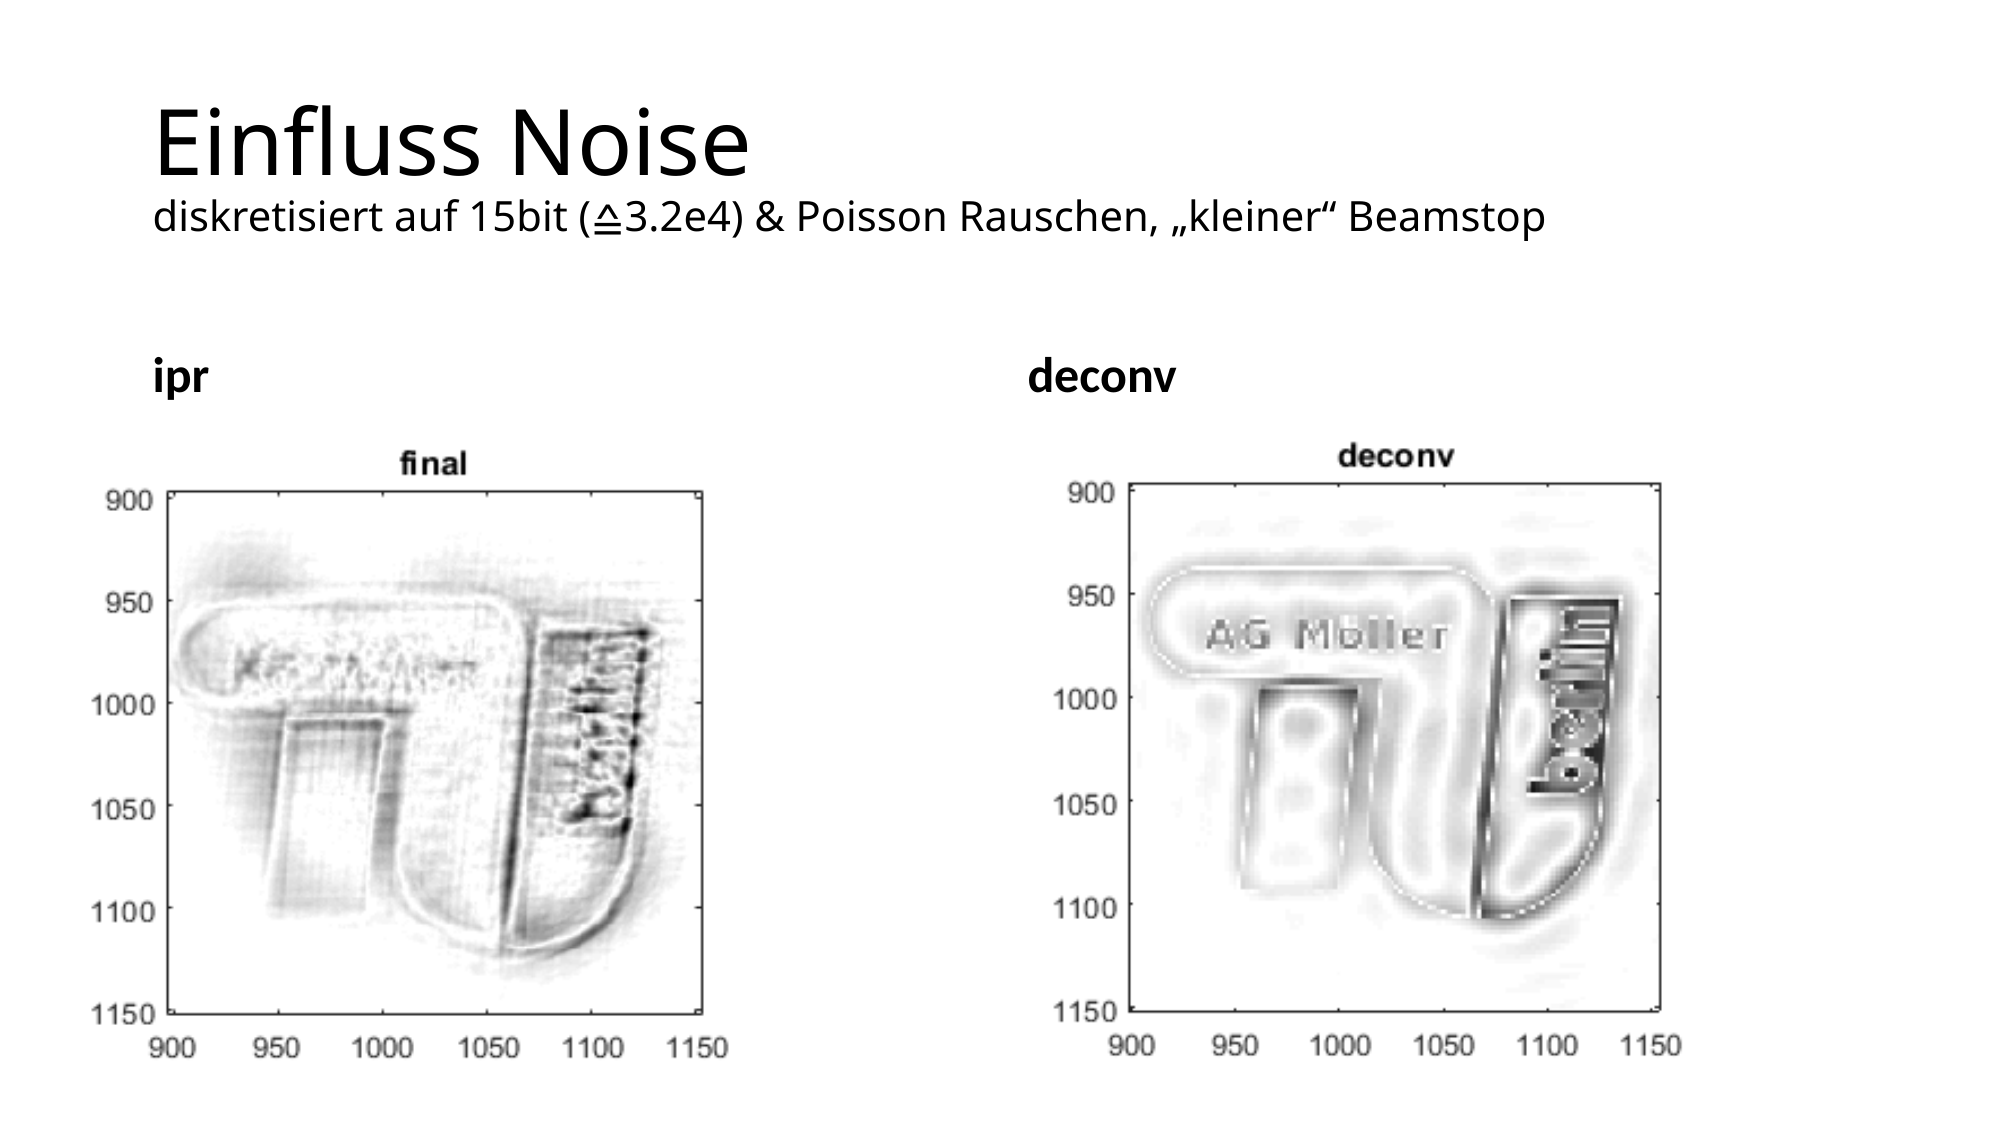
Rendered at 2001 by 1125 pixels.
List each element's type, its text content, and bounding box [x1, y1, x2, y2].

title Einfluss Noise diskretisiert auf 15bit (≙3.2e4) & Poisson Rauschen, „kleiner“ Beamstop [137, 59, 1863, 278]
picture [15, 430, 790, 1104]
list deconv [1012, 275, 1863, 411]
list ipr [137, 275, 984, 411]
picture [1034, 430, 1713, 1086]
